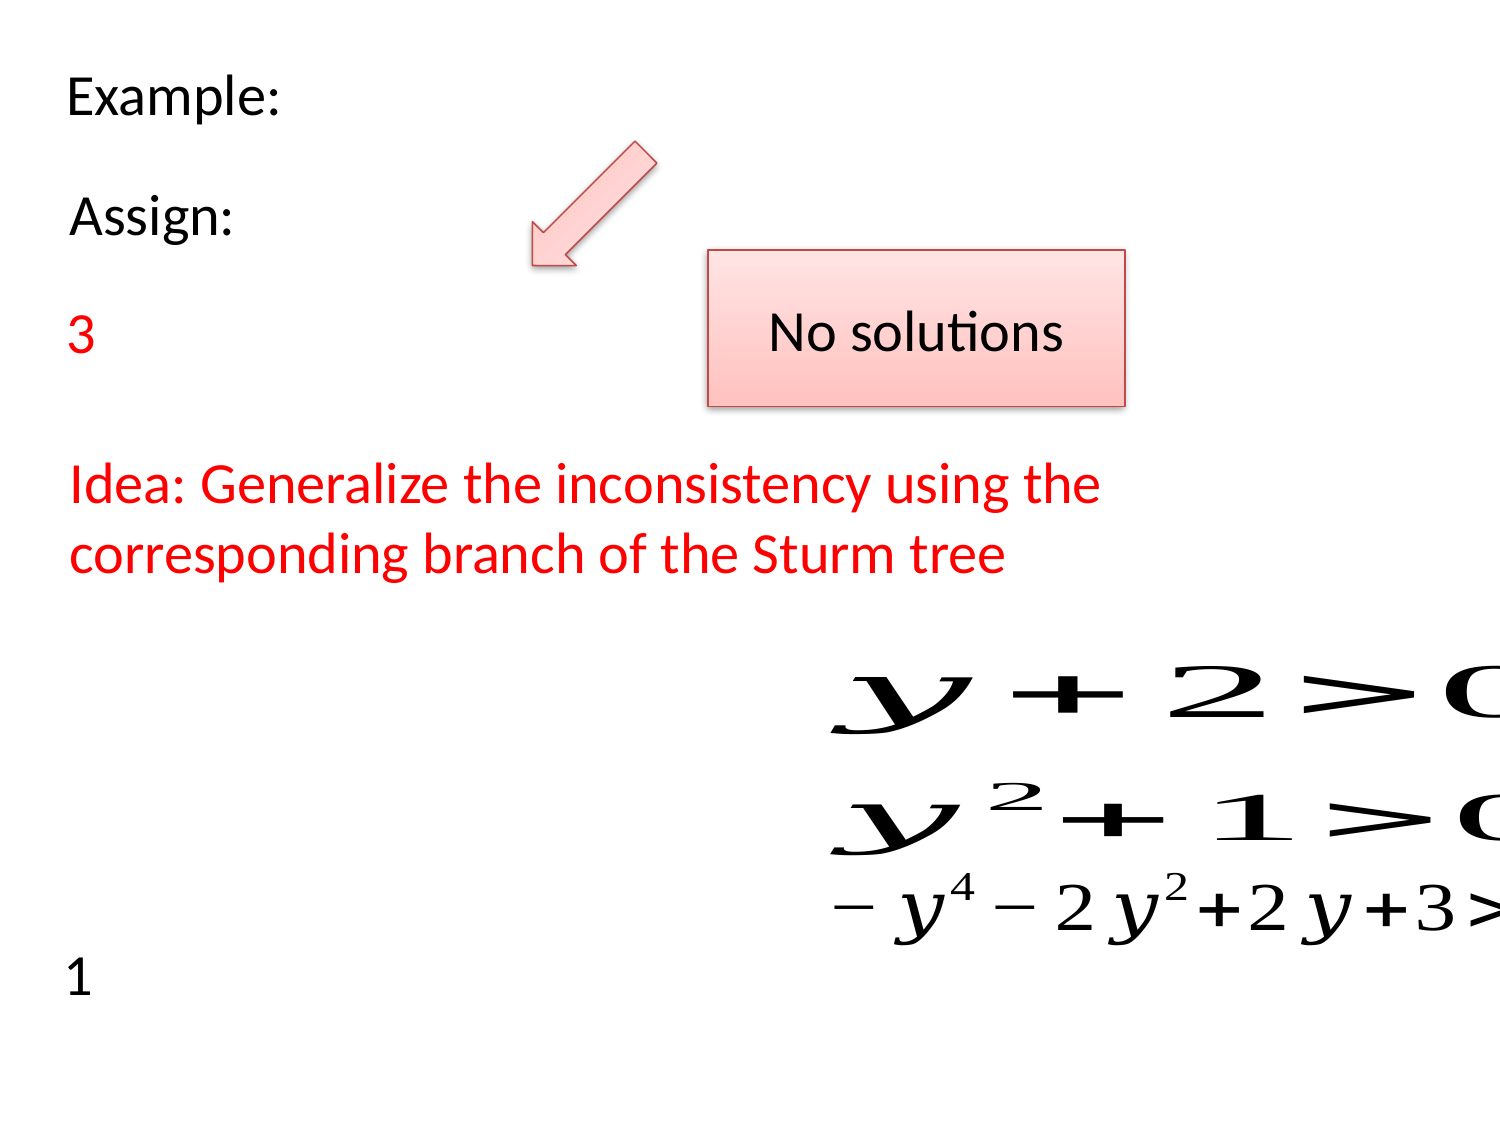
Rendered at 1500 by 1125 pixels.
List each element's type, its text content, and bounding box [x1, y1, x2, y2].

text_box Idea: Generalize the inconsistency using the corresponding branch of the Sturm tree [54, 437, 1368, 593]
text_box No solutions [707, 249, 1126, 407]
text_box [531, 140, 658, 267]
